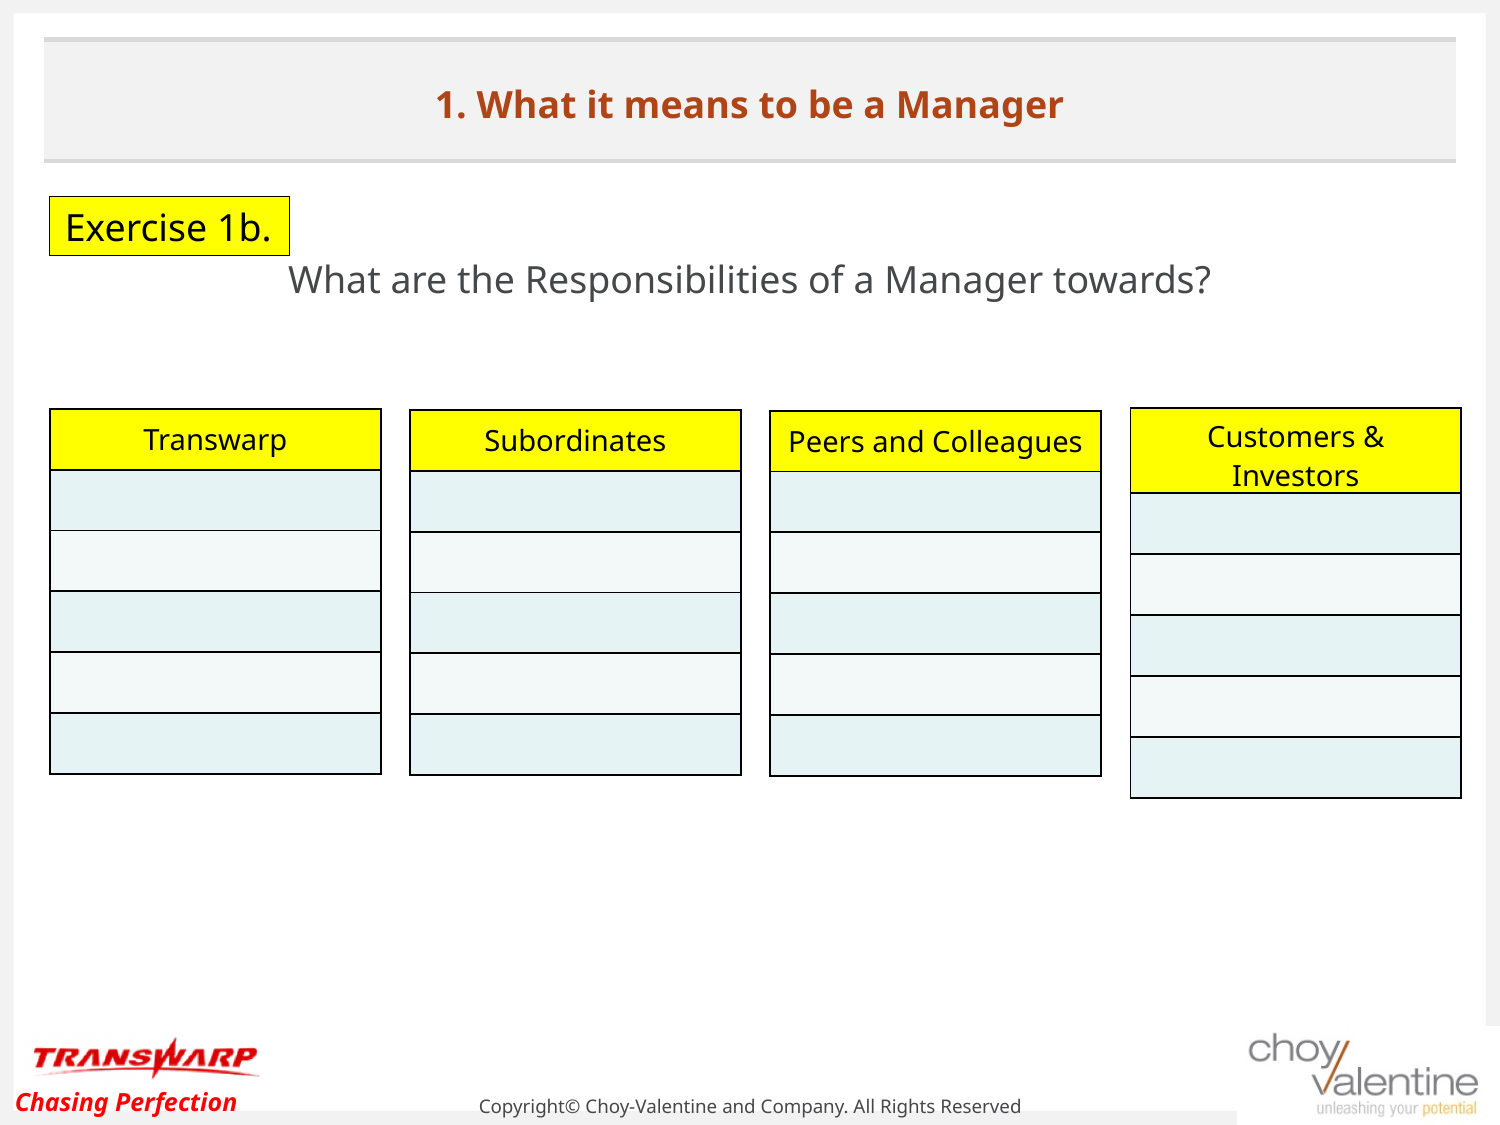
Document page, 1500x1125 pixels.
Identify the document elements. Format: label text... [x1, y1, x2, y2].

text_box Exercise 1b. [49, 196, 290, 256]
table_cell [1131, 677, 1460, 736]
table_cell [771, 655, 1100, 714]
table_cell [51, 714, 380, 773]
table_cell [51, 592, 380, 651]
table_cell [771, 472, 1100, 531]
table_cell [51, 531, 380, 590]
text_box What are the Responsibilities of a Manager towards? [50, 248, 1450, 308]
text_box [0, 1033, 331, 1125]
table_cell [51, 653, 380, 712]
table_cell [411, 533, 740, 592]
table_cell [51, 471, 380, 530]
table_cell [411, 715, 740, 774]
table_cell [1131, 616, 1460, 675]
table_cell [771, 594, 1100, 653]
table_cell [411, 472, 740, 531]
title 1. What it means to be a Manager [49, 44, 1451, 163]
picture [0, 0, 1500, 1125]
table_cell [1131, 555, 1460, 614]
table_header Transwarp [51, 410, 380, 469]
table_cell [771, 533, 1100, 592]
table_header Subordinates [411, 411, 740, 470]
table_header Customers & Investors [1131, 409, 1460, 492]
table_cell [1131, 738, 1460, 797]
table_header Peers and Colleagues [771, 412, 1100, 471]
table_cell [1131, 494, 1460, 553]
table_cell [411, 593, 740, 652]
table_cell [771, 716, 1100, 775]
table_cell [411, 654, 740, 713]
